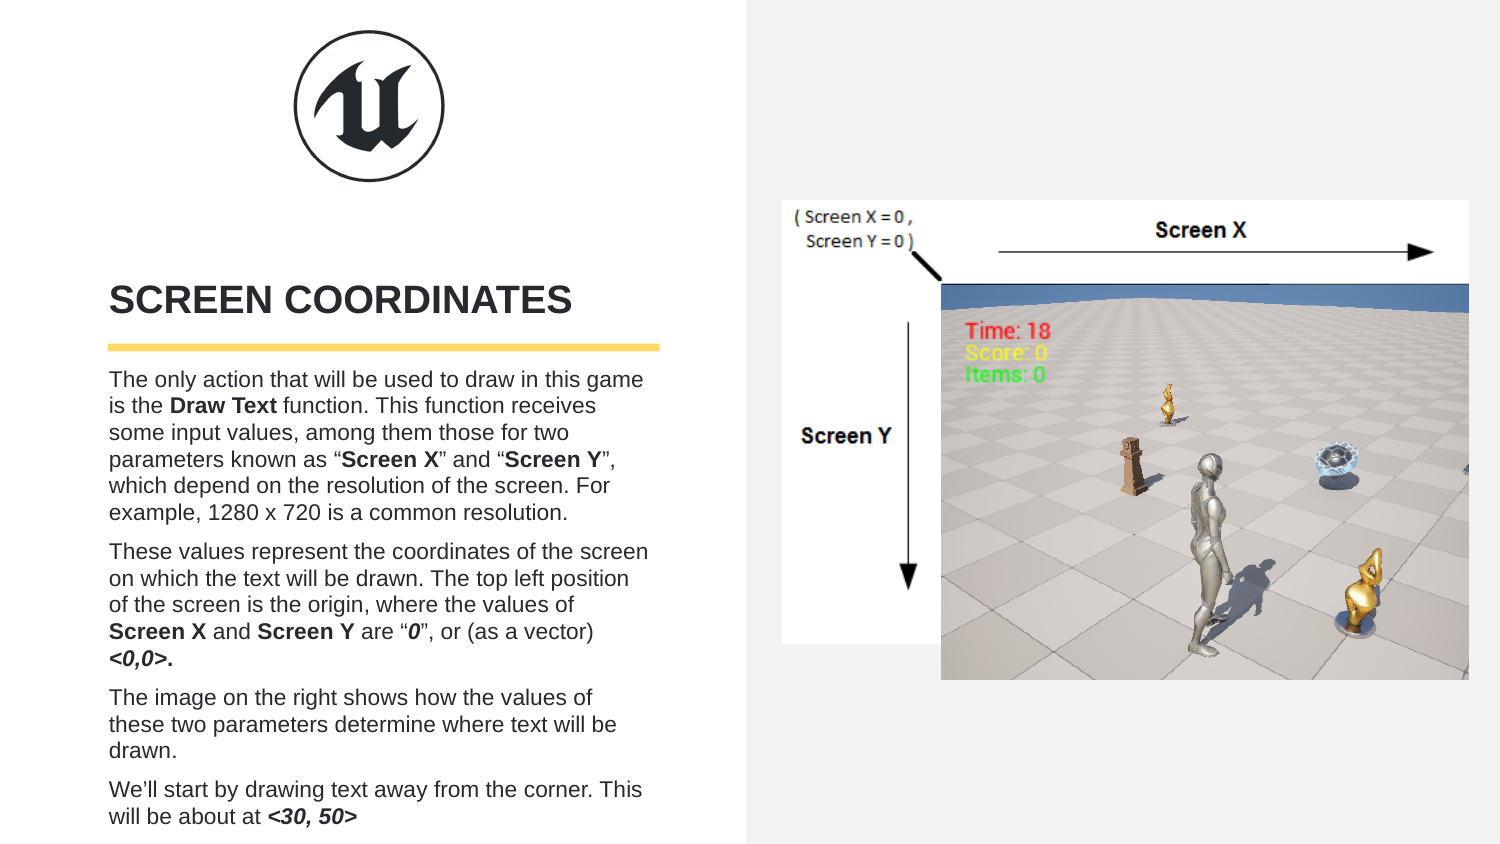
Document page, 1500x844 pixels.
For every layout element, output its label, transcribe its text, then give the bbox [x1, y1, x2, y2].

list The only action that will be used to draw in this game is the Draw Text function. This function receives some input values, among them those for two parameters known as “Screen X” and “Screen Y”, which depend on the resolution of the screen. For example, 1280 x 720 is a common resolution. These values represent the coordinates of the screen on which the text will be drawn. The top left position of the screen is the origin, where the values of Screen X and Screen Y are “0”, or (as a vector) <0,0>. The image on the right shows how the values of these two parameters determine where text will be drawn. We’ll start by drawing text away from the corner. This will be about at <30, 50> [103, 362, 660, 835]
picture [782, 200, 1469, 680]
title SCREEN COORDINATES [103, 56, 660, 325]
picture [288, 24, 451, 56]
